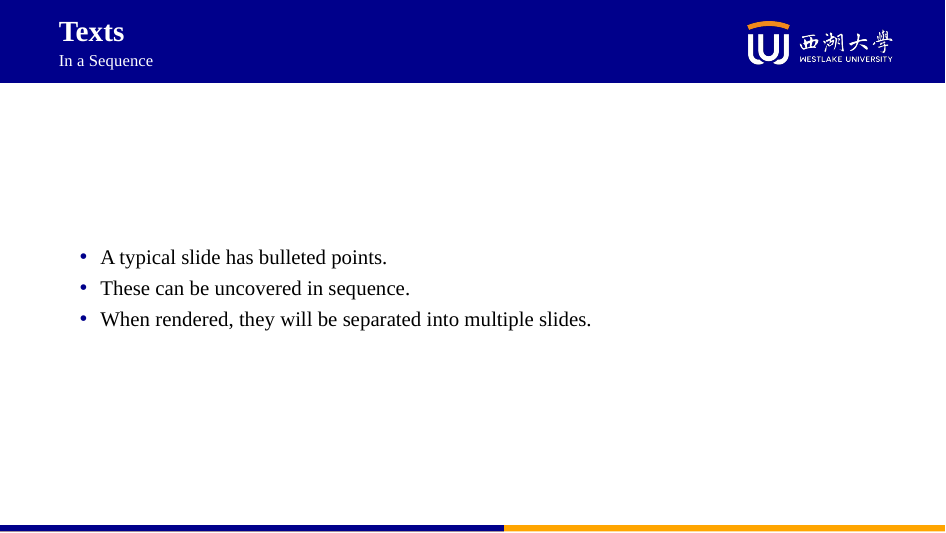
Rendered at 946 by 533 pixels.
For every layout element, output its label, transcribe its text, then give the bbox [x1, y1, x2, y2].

text_box A typical slide has bulleted points. These can be uncovered in sequence. When rendered, they will be separated into multiple slides. [77, 235, 640, 331]
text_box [0, 524, 946, 532]
picture [747, 20, 893, 65]
title Texts In a Sequence [52, 5, 472, 102]
